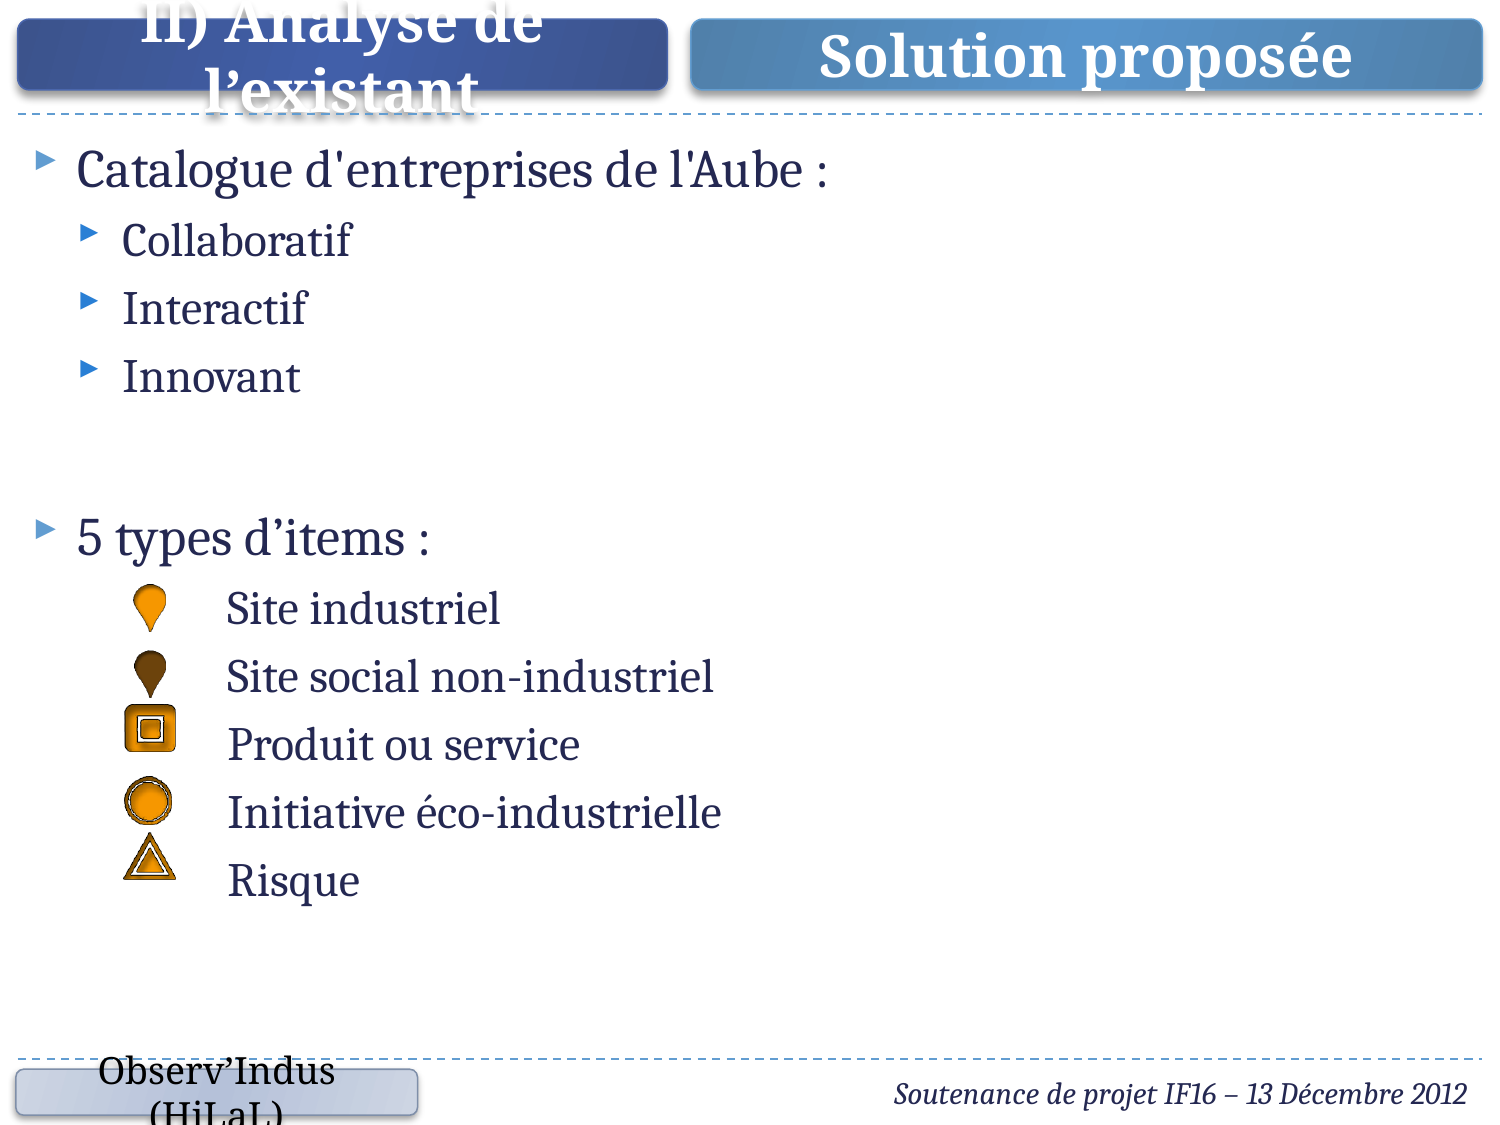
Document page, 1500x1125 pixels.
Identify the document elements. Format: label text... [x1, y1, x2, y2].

text_box Solution proposée [690, 18, 1484, 91]
picture [134, 650, 166, 699]
picture [133, 583, 166, 632]
text_box Soutenance de projet IF16 – 13 Décembre 2012 [419, 1065, 1483, 1119]
text_box Observ’Indus (HiLaL) [15, 1069, 419, 1116]
picture [124, 776, 172, 825]
picture [124, 704, 177, 753]
text_box II) Analyse de l’existant [16, 18, 669, 91]
picture [122, 831, 177, 880]
list Catalogue d'entreprises de l'Aube : Collaboratif Interactif Innovant 5 types d’items : Site industriel Site social non-industriel Produit ou service Initiative éco-industrielle Risque [17, 125, 1483, 1047]
